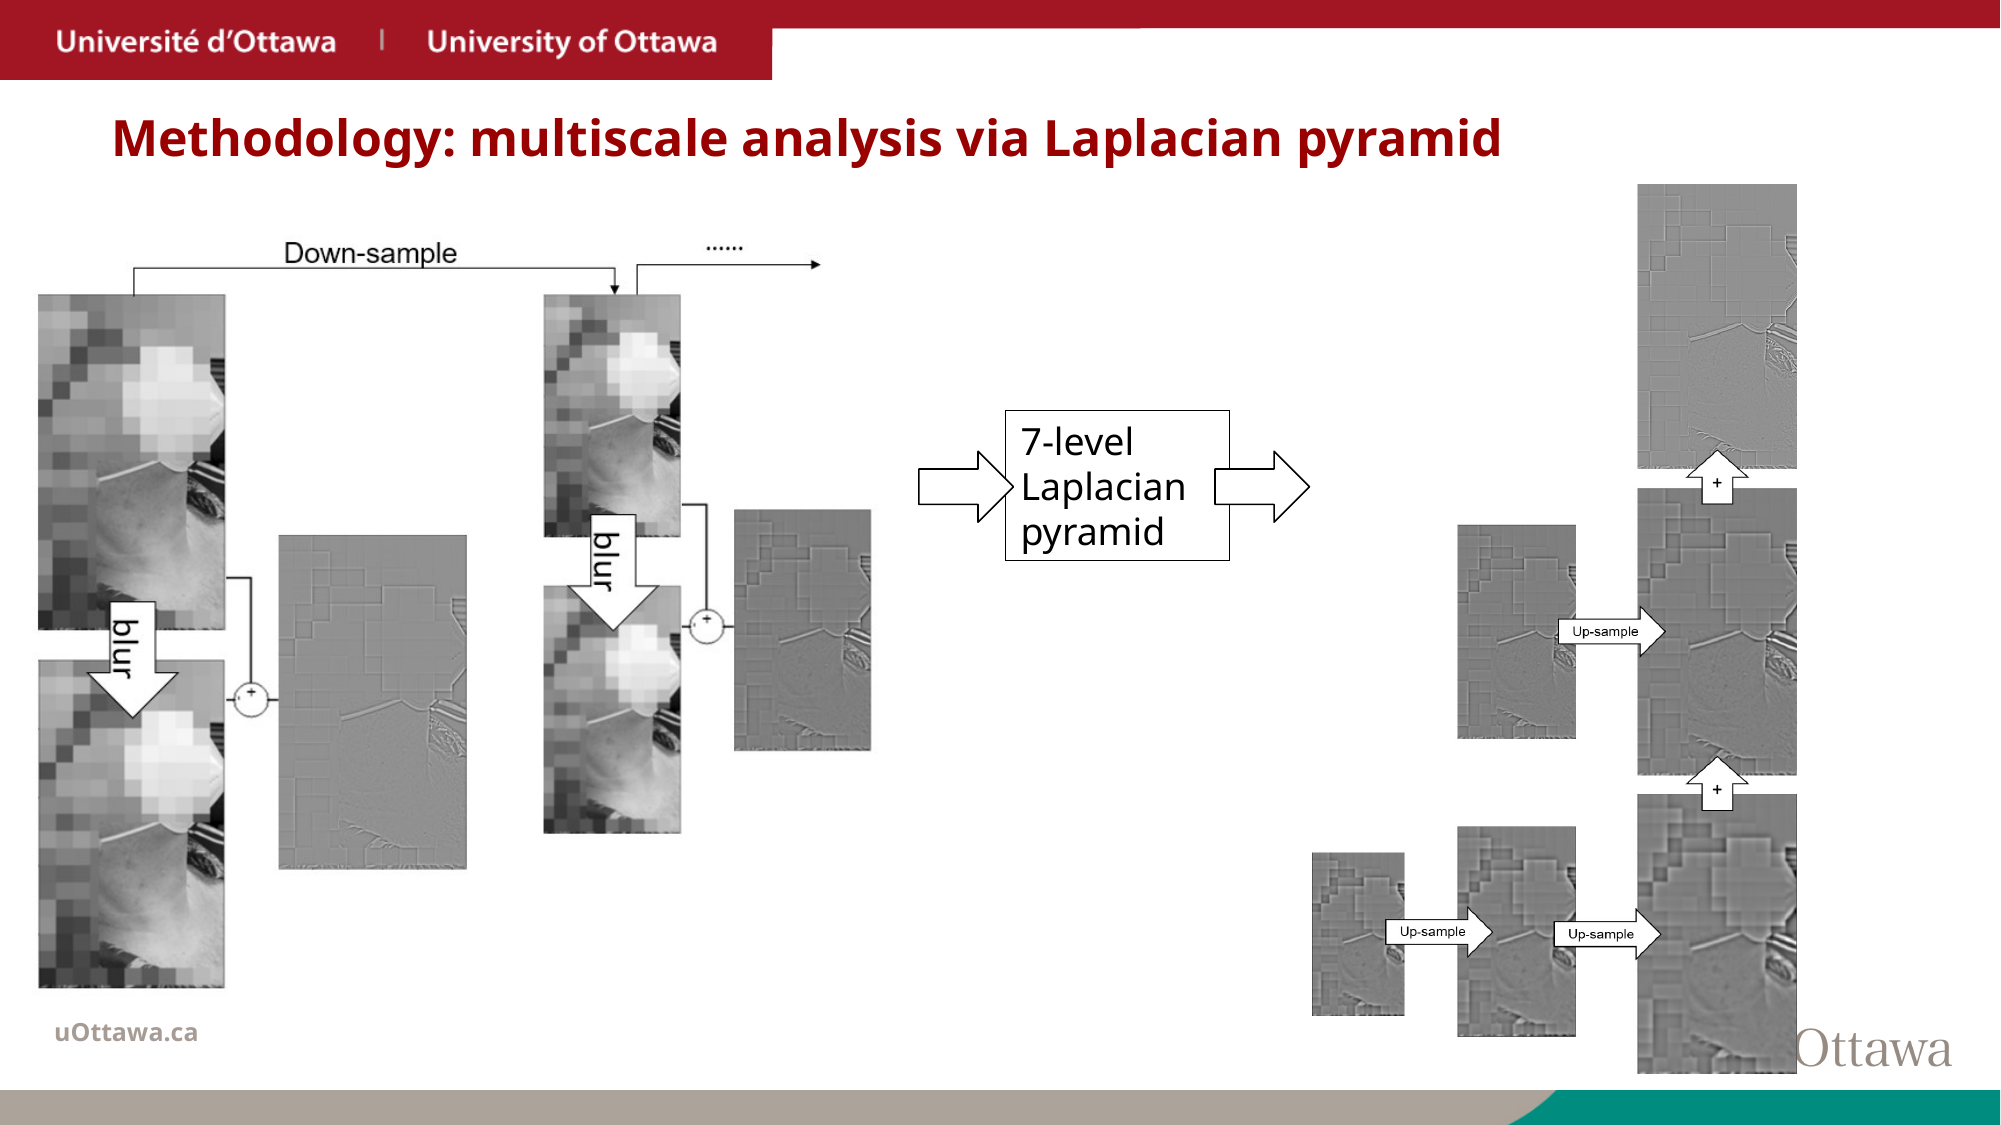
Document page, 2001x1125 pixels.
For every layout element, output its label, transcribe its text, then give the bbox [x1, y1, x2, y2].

title Methodology: multiscale analysis via Laplacian pyramid [95, 76, 1797, 197]
text_box 7-level Laplacian pyramid [1005, 410, 1230, 561]
picture [23, 234, 883, 1000]
text_box [918, 451, 1014, 523]
picture [0, 0, 2000, 80]
picture [1311, 183, 1952, 1075]
text_box [1215, 451, 1306, 523]
picture [0, 1090, 2001, 1125]
